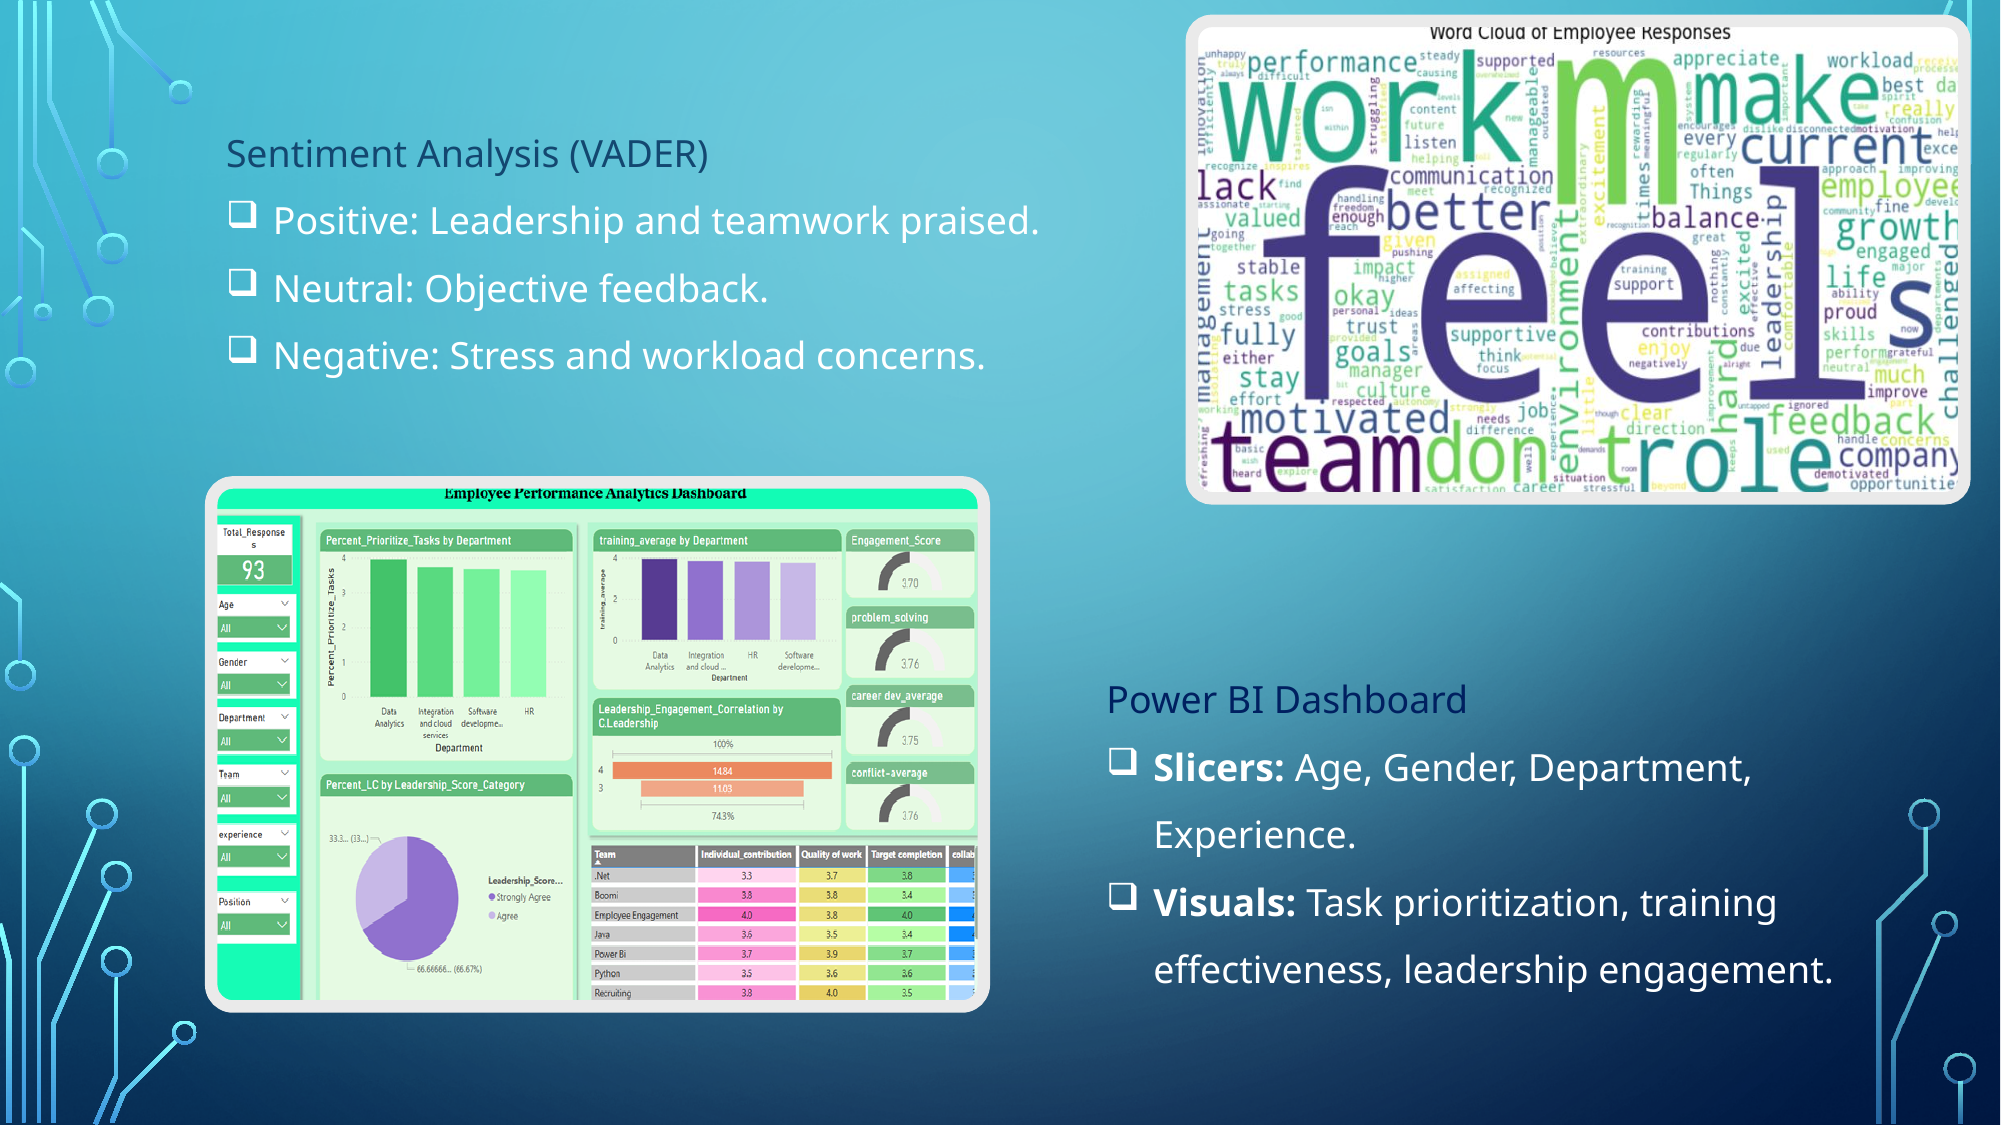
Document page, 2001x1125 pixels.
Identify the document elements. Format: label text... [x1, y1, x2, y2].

text_box Power BI Dashboard Slicers: Age, Gender, Department, Experience. Visuals: Task prioritization, training effectiveness, leadership engagement. [1091, 646, 1882, 1044]
text_box Sentiment Analysis (VADER) Positive: Leadership and teamwork praised. Neutral: Objective feedback. Negative: Stress and workload concerns. [211, 99, 1185, 385]
picture [210, 482, 985, 1007]
picture [1191, 20, 1965, 499]
